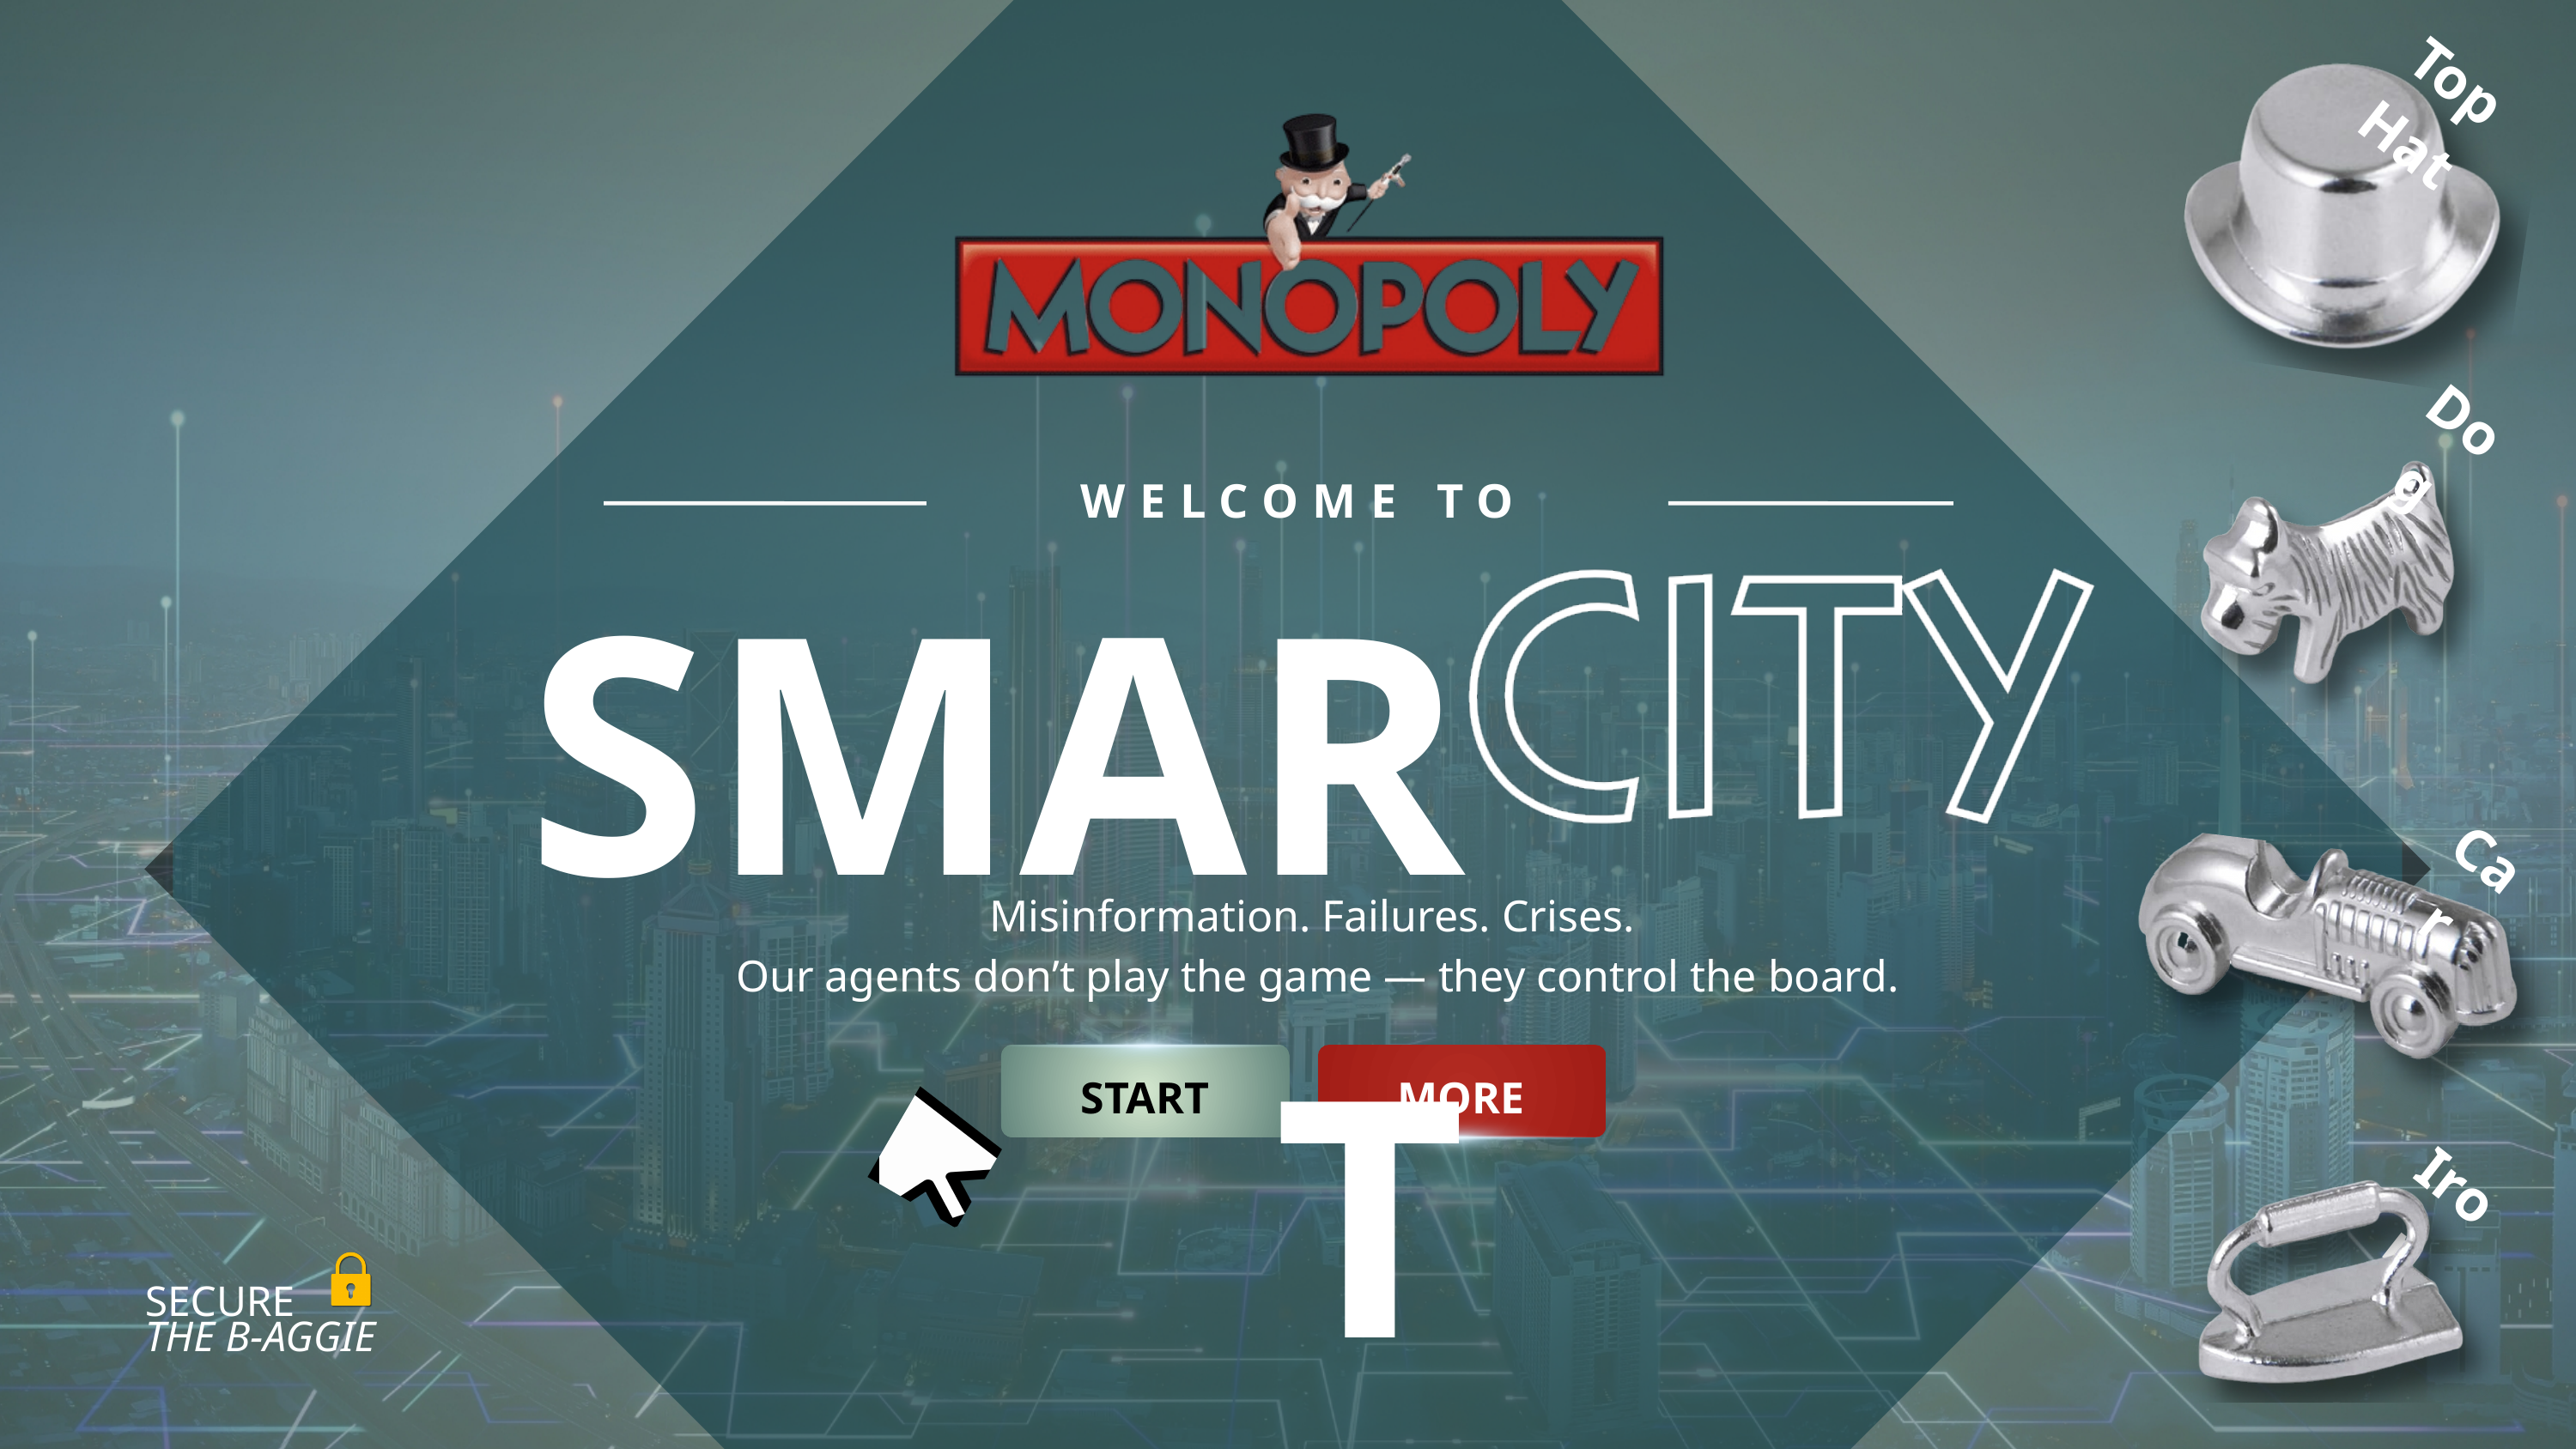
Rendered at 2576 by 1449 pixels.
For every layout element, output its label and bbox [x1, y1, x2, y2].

picture [0, 0, 2576, 1449]
text_box [1000, 1044, 1290, 1138]
text_box [144, 1251, 428, 1356]
text_box [1317, 1044, 1607, 1138]
text_box [338, 478, 2543, 949]
